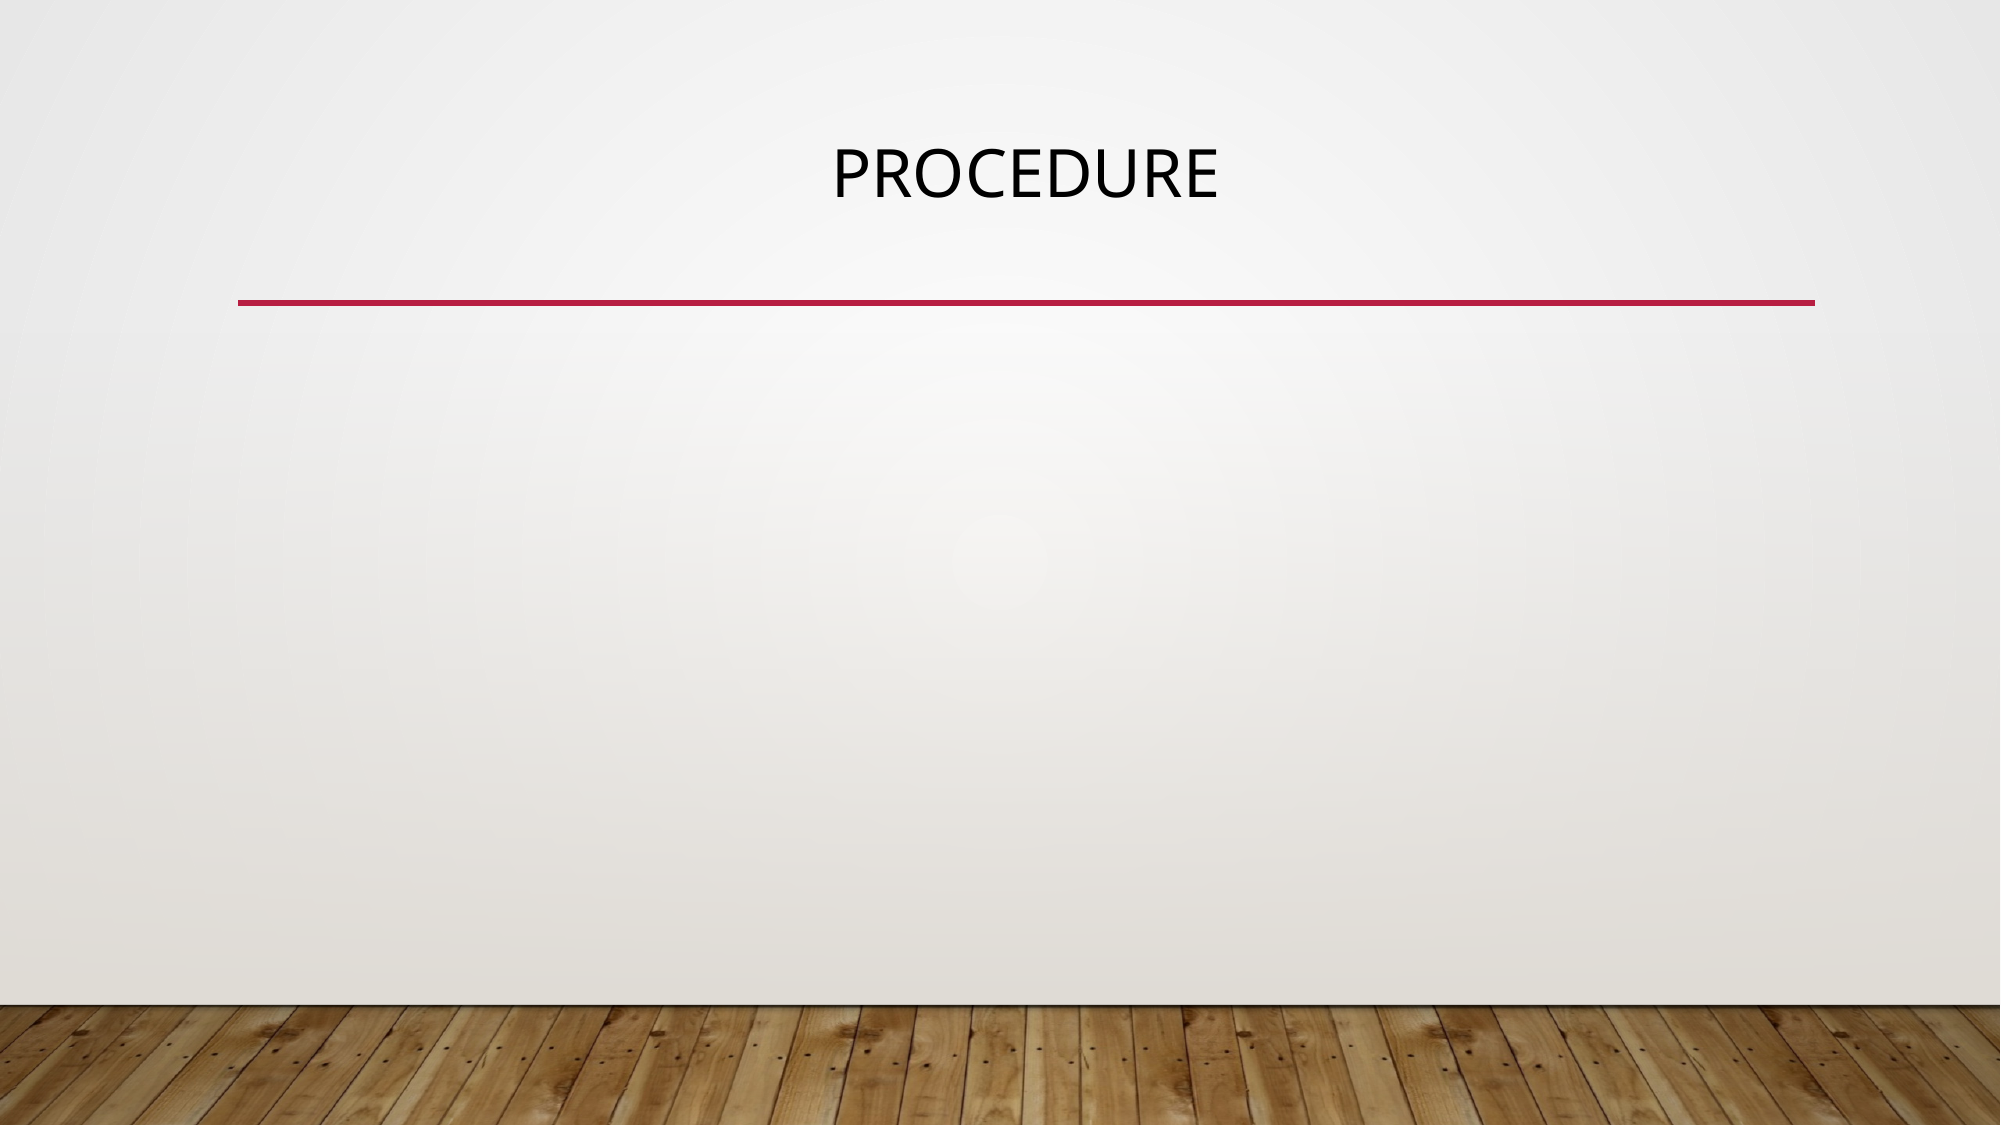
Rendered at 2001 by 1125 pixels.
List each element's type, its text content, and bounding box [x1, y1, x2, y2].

picture [0, 1005, 2000, 1125]
title PROCEDURE [238, 131, 1814, 305]
